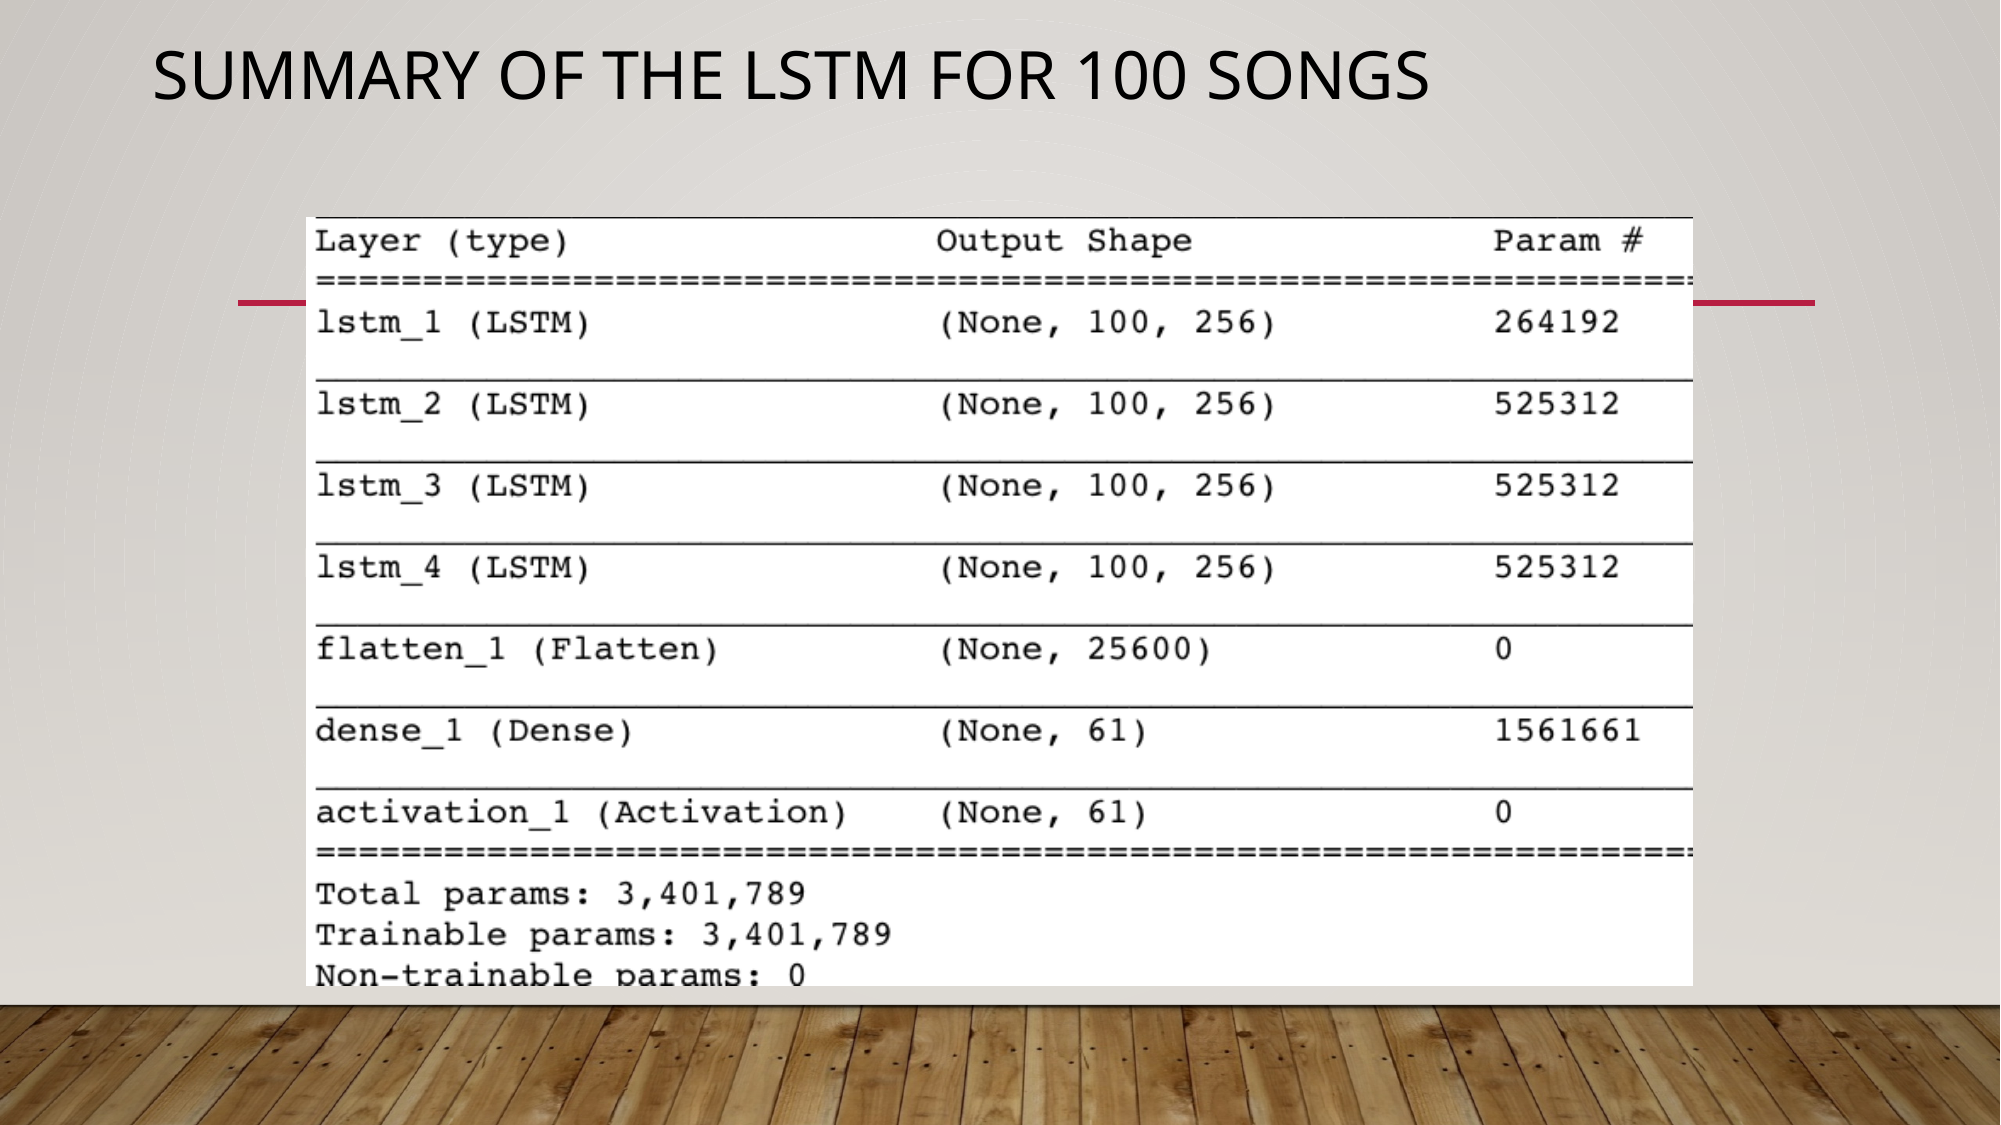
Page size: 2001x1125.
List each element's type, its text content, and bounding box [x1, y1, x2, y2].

picture [0, 1005, 2000, 1125]
title Summary of the LSTM for 100 songs [137, 34, 1863, 218]
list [306, 217, 1694, 986]
